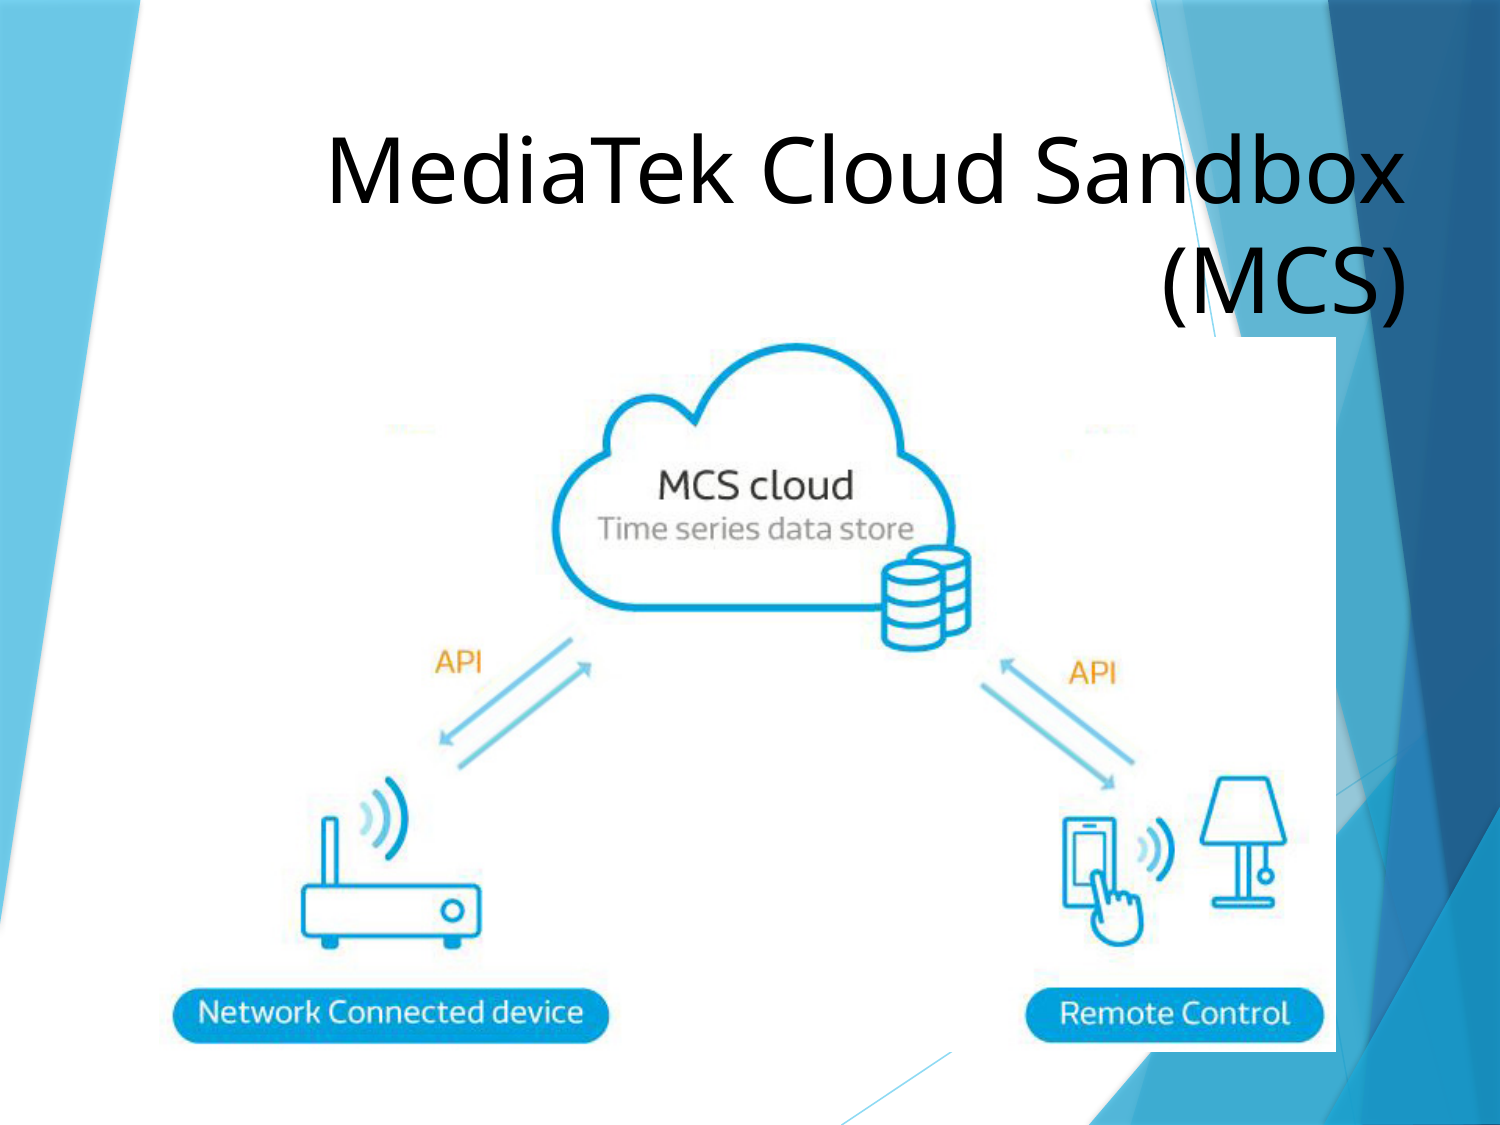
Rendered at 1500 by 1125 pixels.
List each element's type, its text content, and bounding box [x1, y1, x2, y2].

picture [158, 337, 1337, 1053]
title MediaTek Cloud Sandbox (MCS) [112, 101, 1423, 343]
